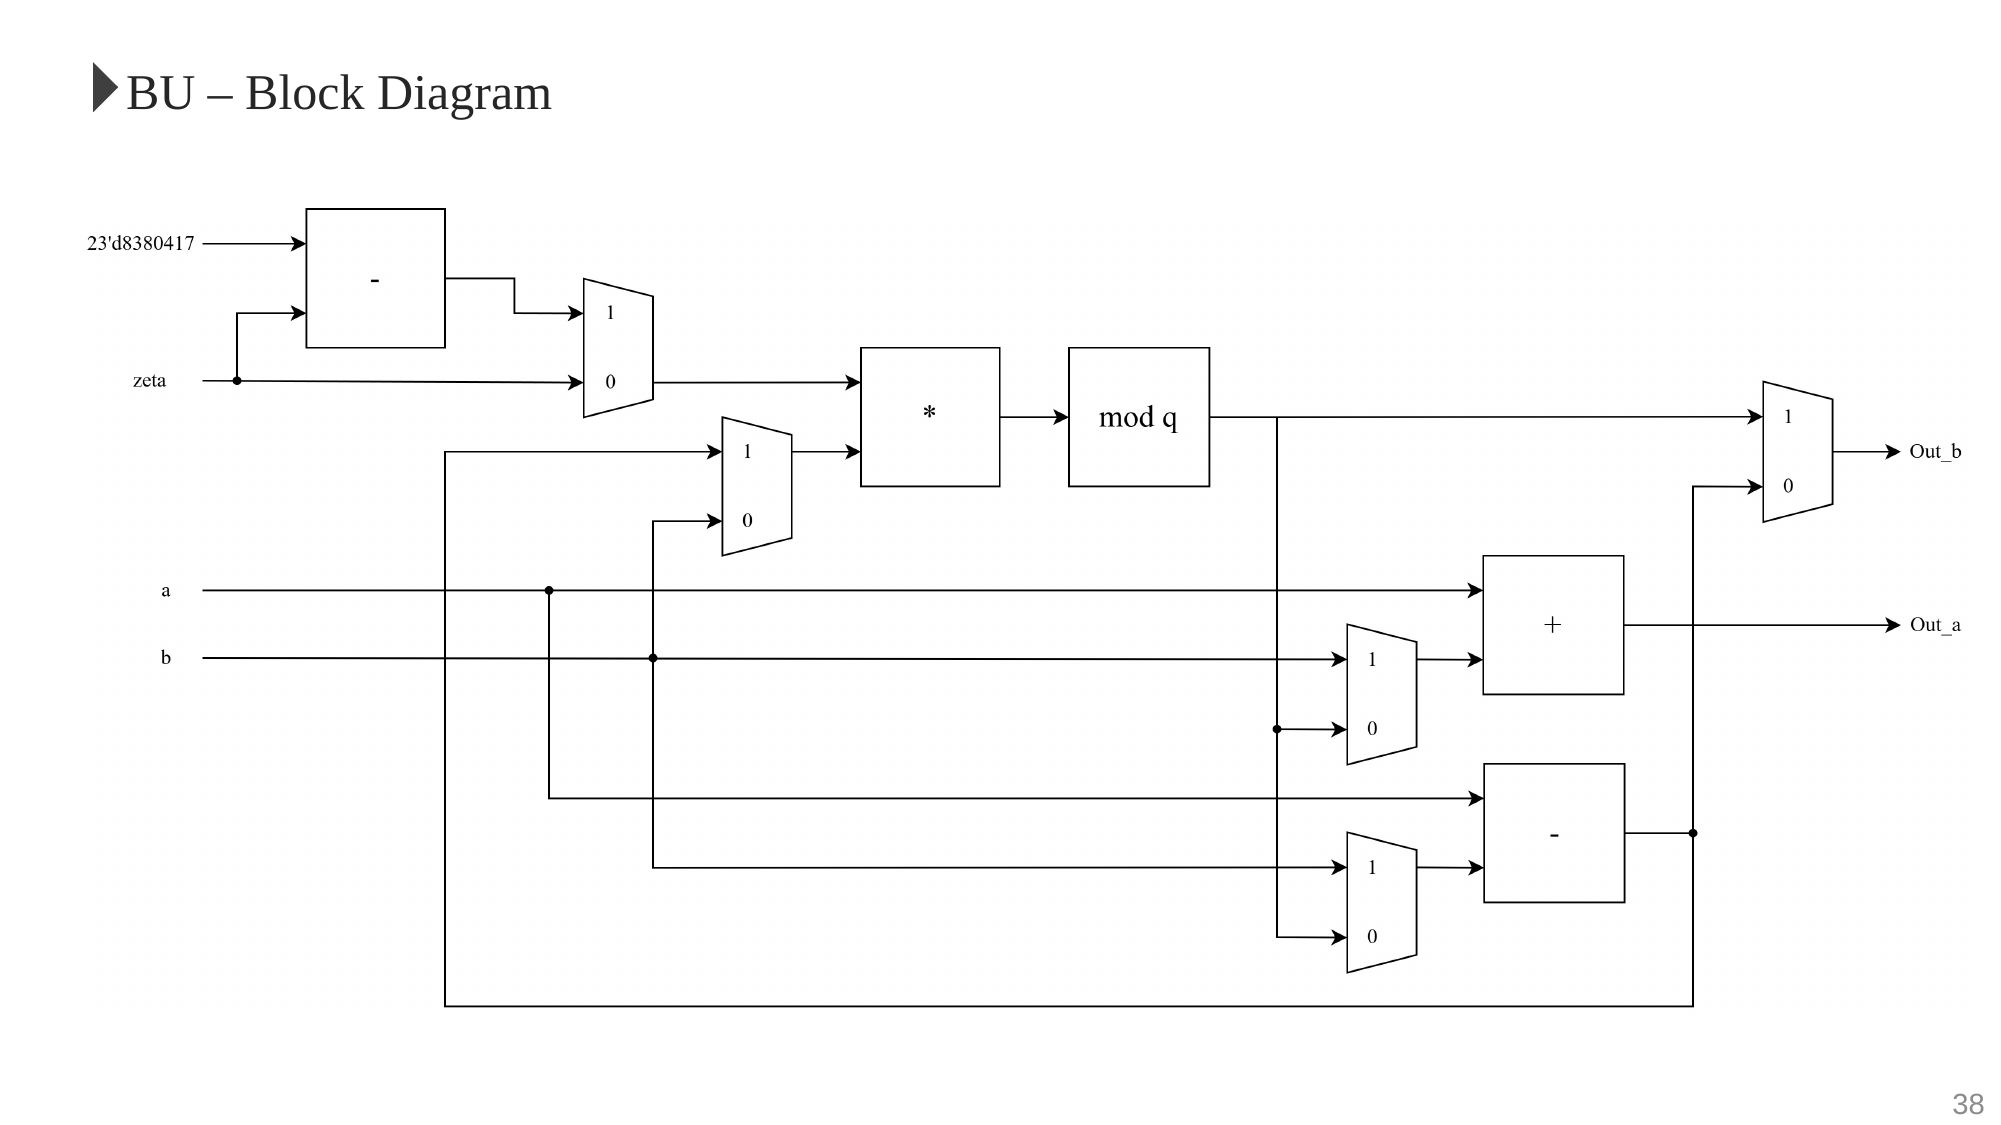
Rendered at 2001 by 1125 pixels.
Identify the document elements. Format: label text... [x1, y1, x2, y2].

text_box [93, 52, 570, 129]
slide_number 38 [1550, 1072, 2000, 1125]
picture [80, 208, 1971, 1021]
